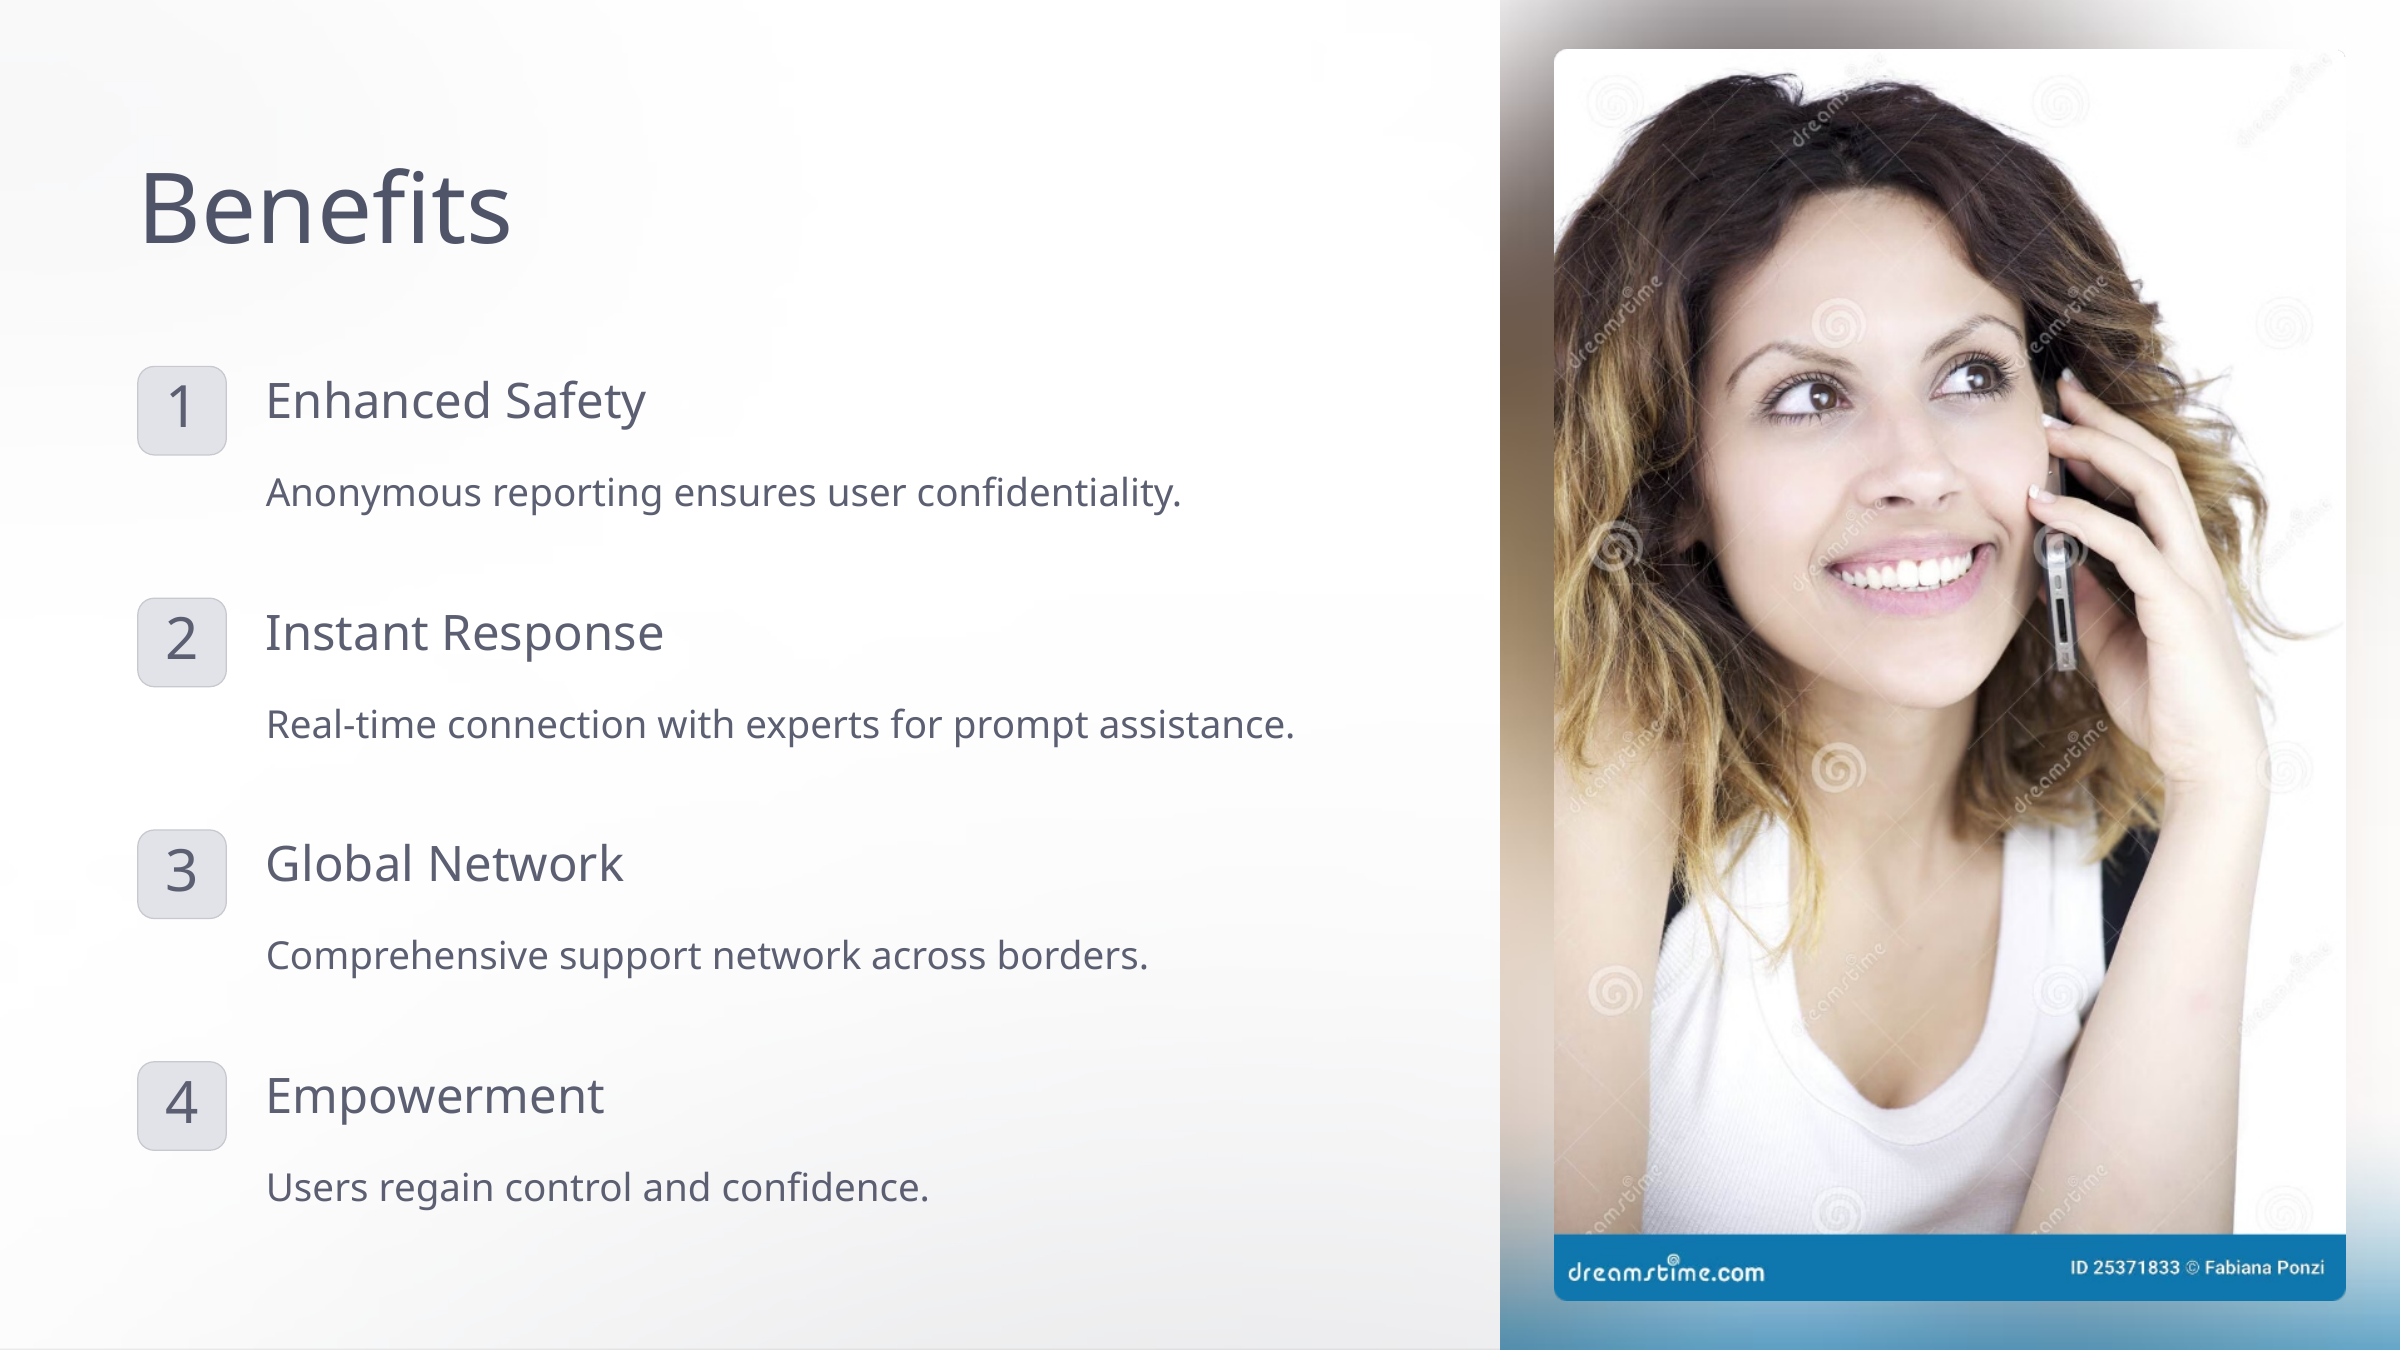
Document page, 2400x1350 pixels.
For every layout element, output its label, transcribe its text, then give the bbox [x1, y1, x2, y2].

picture [1499, 0, 2400, 1350]
text_box Real-time connection with experts for prompt assistance. [265, 683, 1363, 747]
text_box Anonymous reporting ensures user confidentiality. [265, 451, 1363, 515]
text_box 3 [165, 844, 200, 904]
text_box [137, 366, 227, 455]
text_box 2 [165, 612, 199, 672]
text_box 4 [163, 1076, 201, 1136]
text_box Global Network [265, 829, 758, 892]
text_box Comprehensive support network across borders. [265, 915, 1363, 979]
text_box [137, 1061, 227, 1151]
text_box Benefits [137, 139, 1123, 263]
text_box 1 [170, 381, 194, 441]
text_box [137, 829, 227, 919]
text_box Enhanced Safety [265, 366, 758, 428]
text_box Empowerment [265, 1061, 758, 1124]
text_box Instant Response [265, 598, 758, 660]
text_box [137, 598, 227, 687]
text_box Users regain control and confidence. [265, 1146, 1363, 1210]
